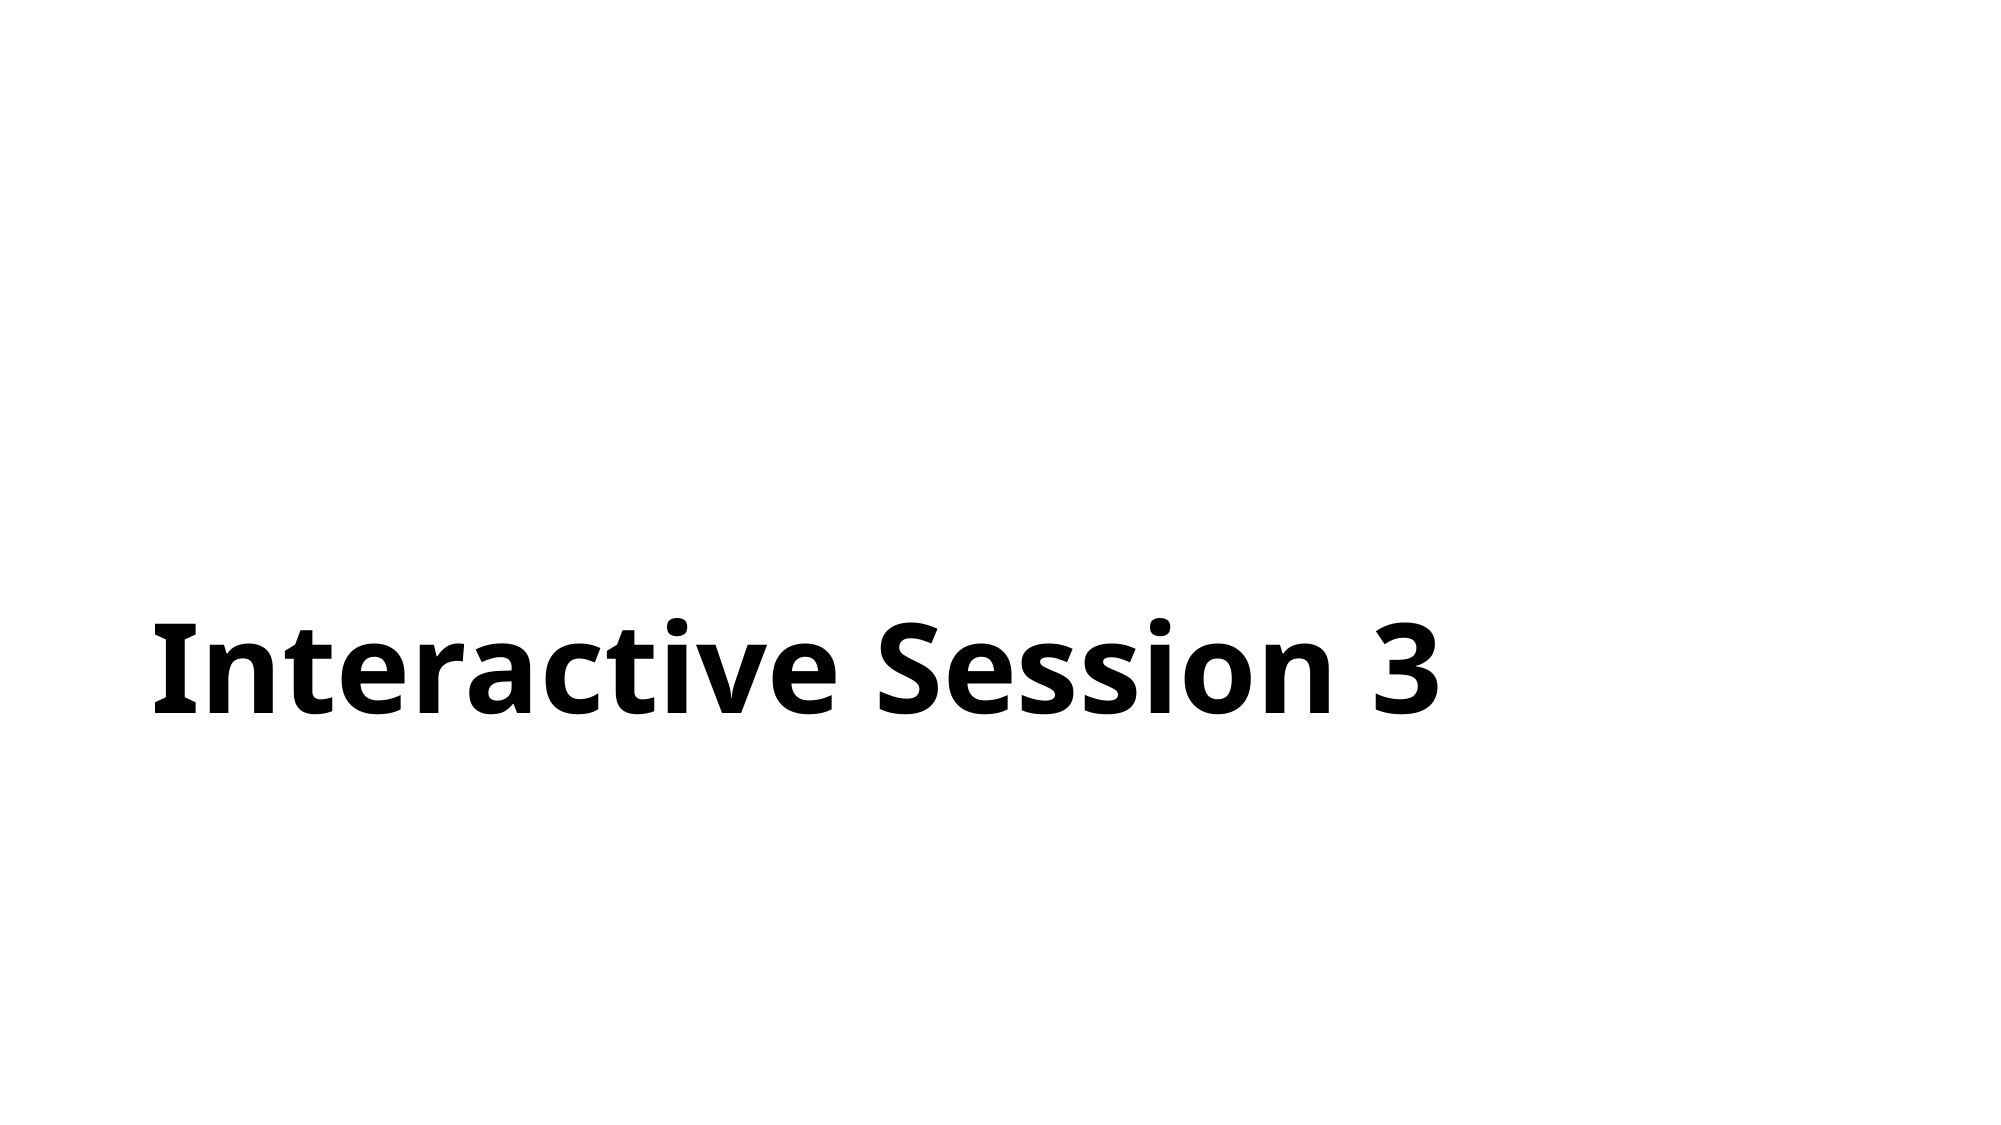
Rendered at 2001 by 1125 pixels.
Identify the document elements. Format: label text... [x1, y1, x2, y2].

title Interactive Session 3 [136, 280, 1862, 749]
